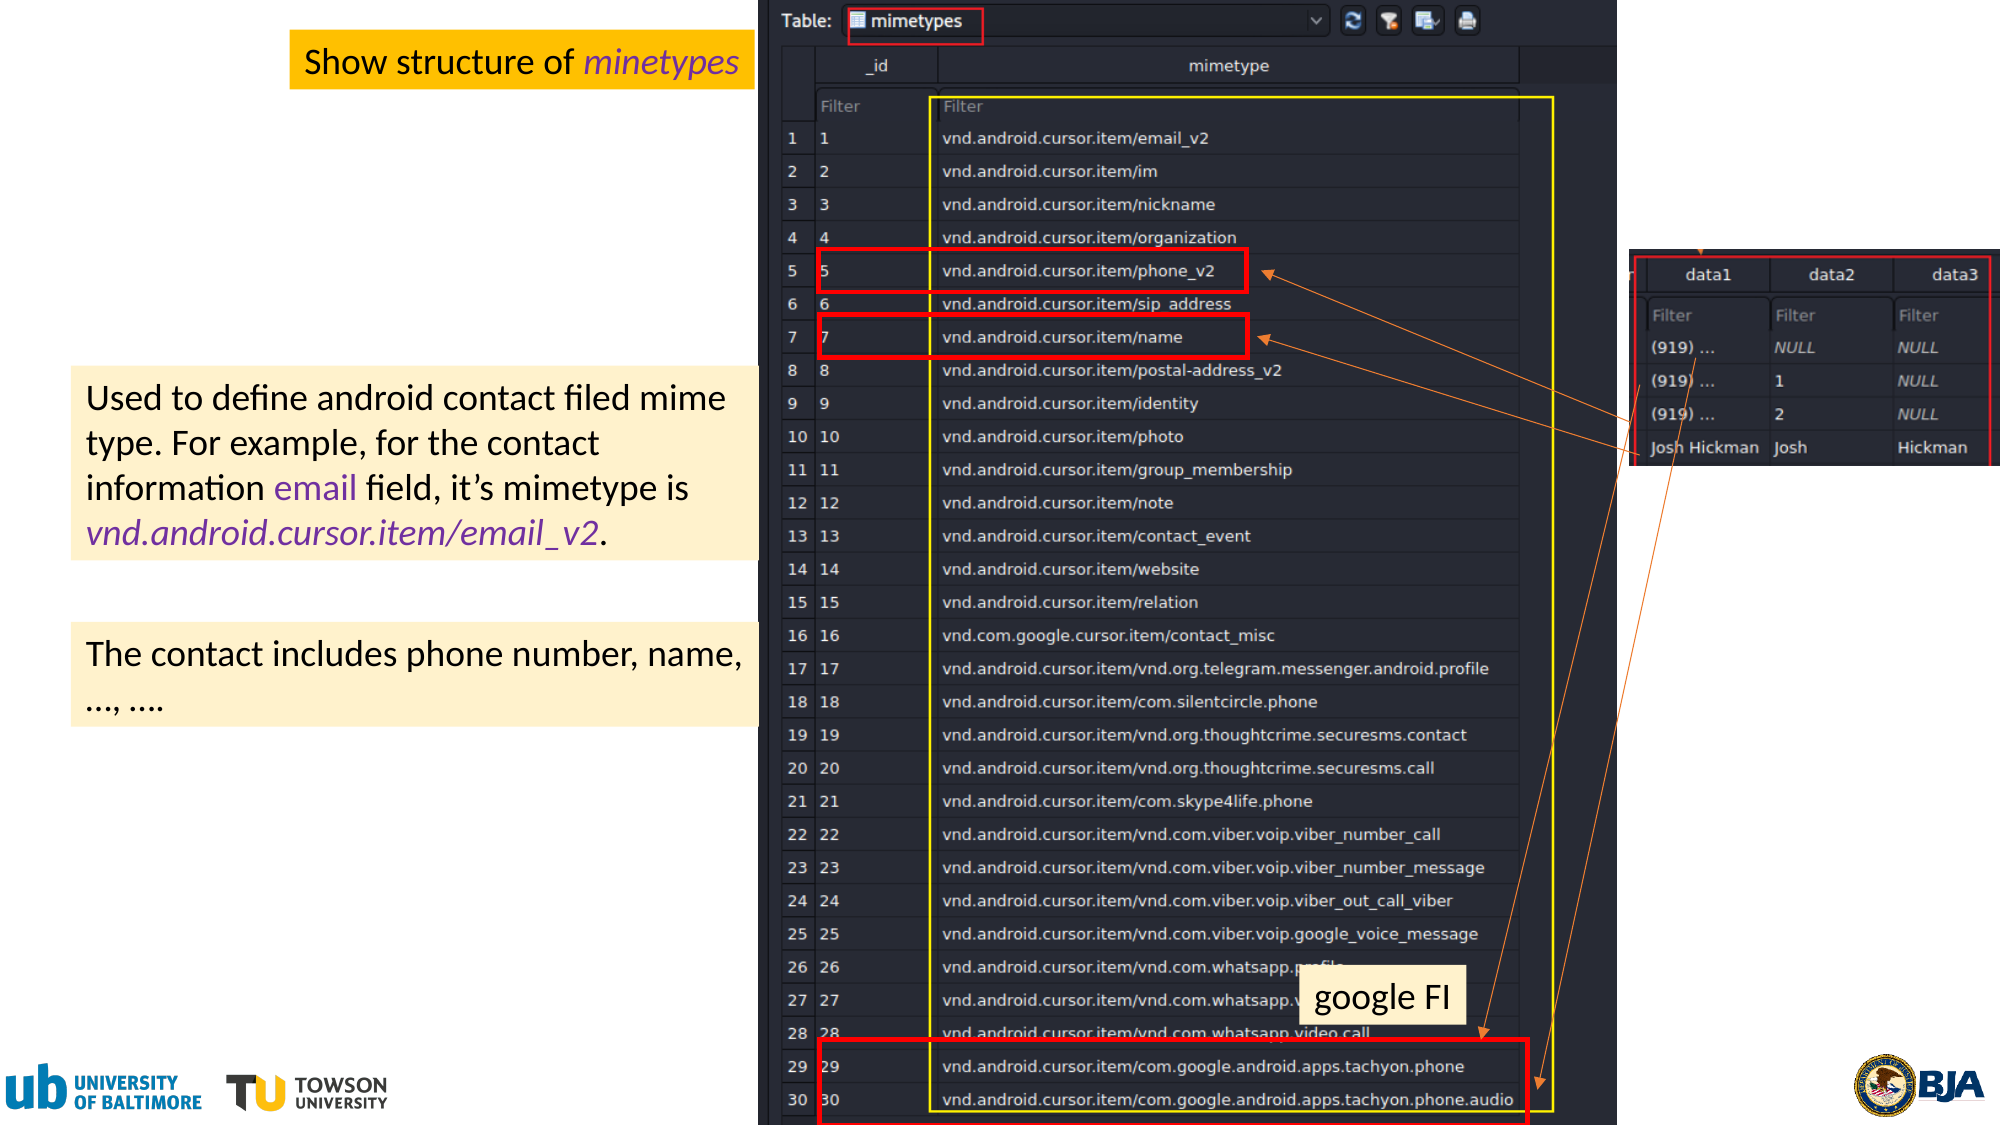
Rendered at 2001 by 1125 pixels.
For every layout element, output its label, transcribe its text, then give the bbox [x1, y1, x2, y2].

picture [1629, 249, 2000, 466]
text_box Used to define android contact filed mime type. For example, for the contact information email field, it’s mimetype is vnd.android.cursor.item/email_v2. [70, 365, 758, 561]
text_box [1261, 270, 1630, 422]
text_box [1537, 357, 1696, 1090]
text_box The contact includes phone number, name, …, …. [70, 621, 758, 727]
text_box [1257, 336, 1480, 455]
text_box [1630, 336, 1640, 357]
picture [0, 1031, 407, 1125]
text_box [1480, 384, 1537, 1040]
picture [758, 0, 1617, 1125]
text_box Show structure of minetypes [289, 29, 755, 90]
picture [1854, 1054, 1986, 1117]
